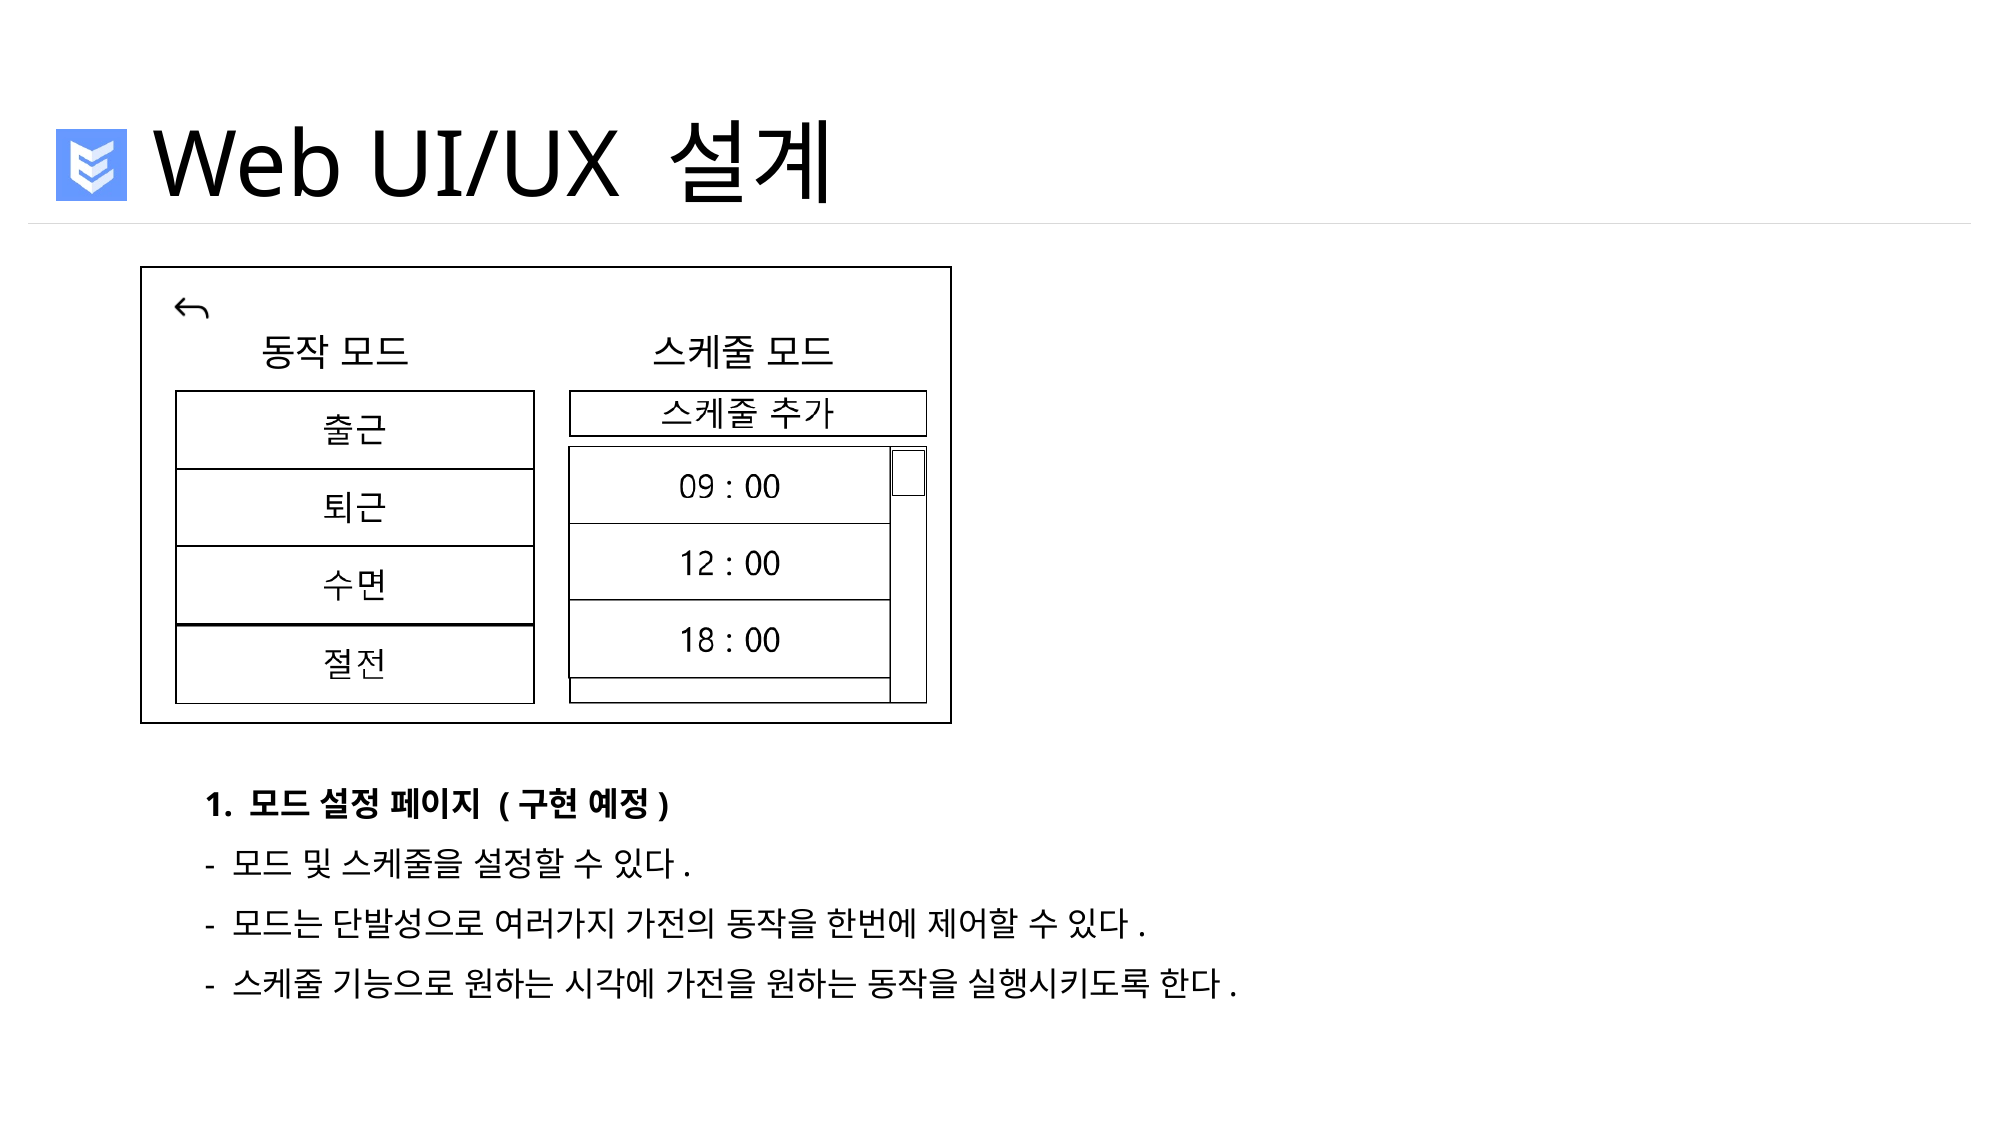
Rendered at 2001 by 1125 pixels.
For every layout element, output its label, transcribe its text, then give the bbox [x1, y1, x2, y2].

text_box 동작 모드 [246, 321, 425, 382]
text_box 스케줄 모드 [637, 321, 851, 382]
text_box 1. 모드 설정 페이지 (구현 예정) - 모드 및 스케줄을 설정할 수 있다. - 모드는 단발성으로 여러가지 가전의 동작을 한번에 제어할 수 있다. - 스케줄 기능으로 원하는 시각에 가전을 원하는 동작을 실행시키도록 한다. [189, 756, 1253, 1011]
picture [175, 382, 927, 704]
picture [56, 129, 127, 201]
text_box [140, 266, 952, 724]
picture [166, 283, 218, 332]
text_box Web UI/UX 설계 [137, 6, 1863, 224]
